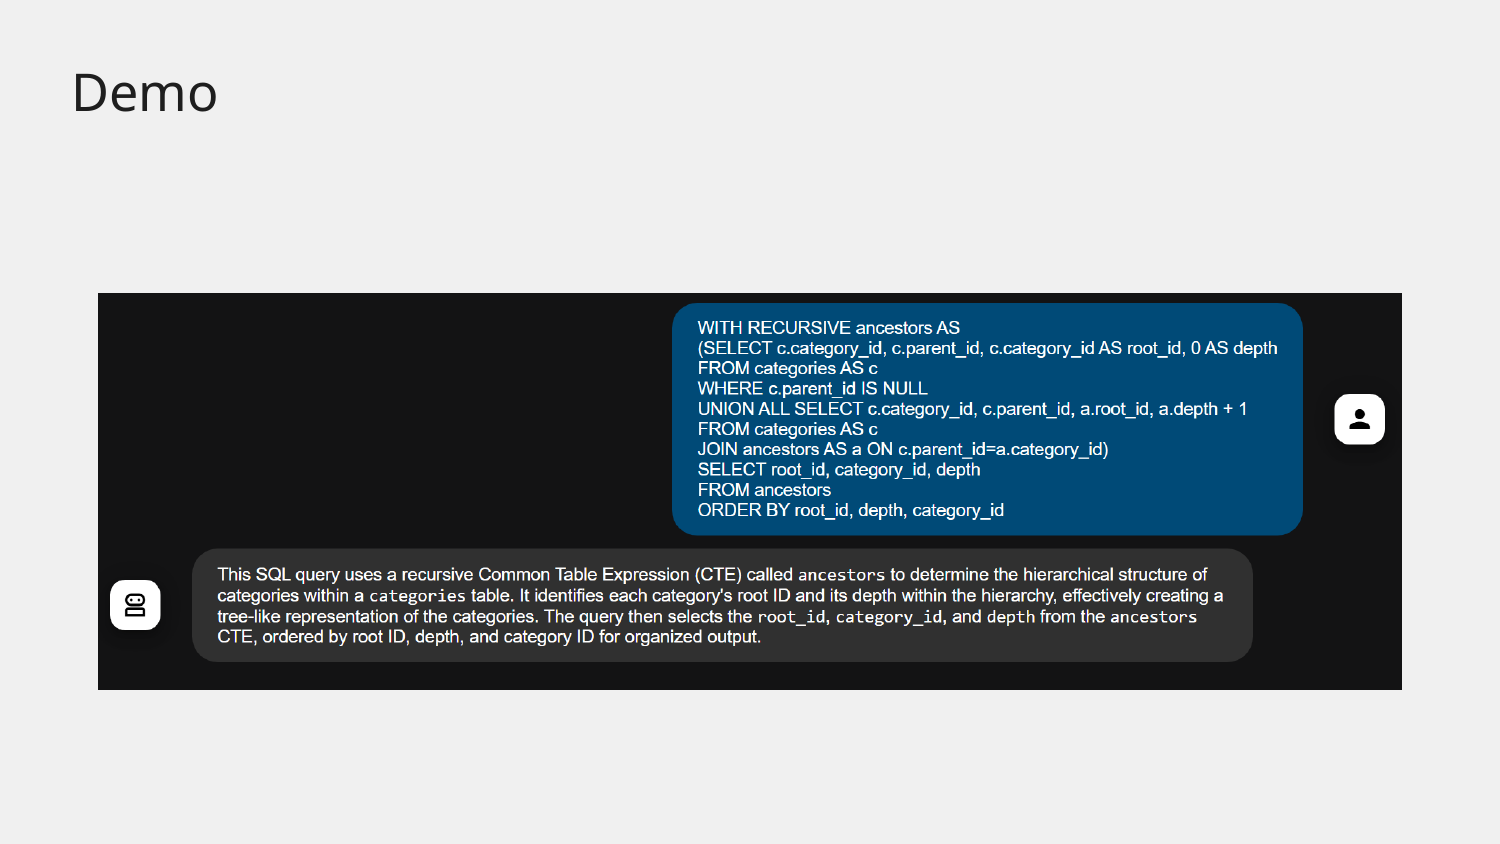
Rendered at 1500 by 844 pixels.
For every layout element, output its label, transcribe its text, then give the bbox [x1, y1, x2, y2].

picture [98, 293, 1402, 690]
text_box Demo [41, 40, 1430, 142]
